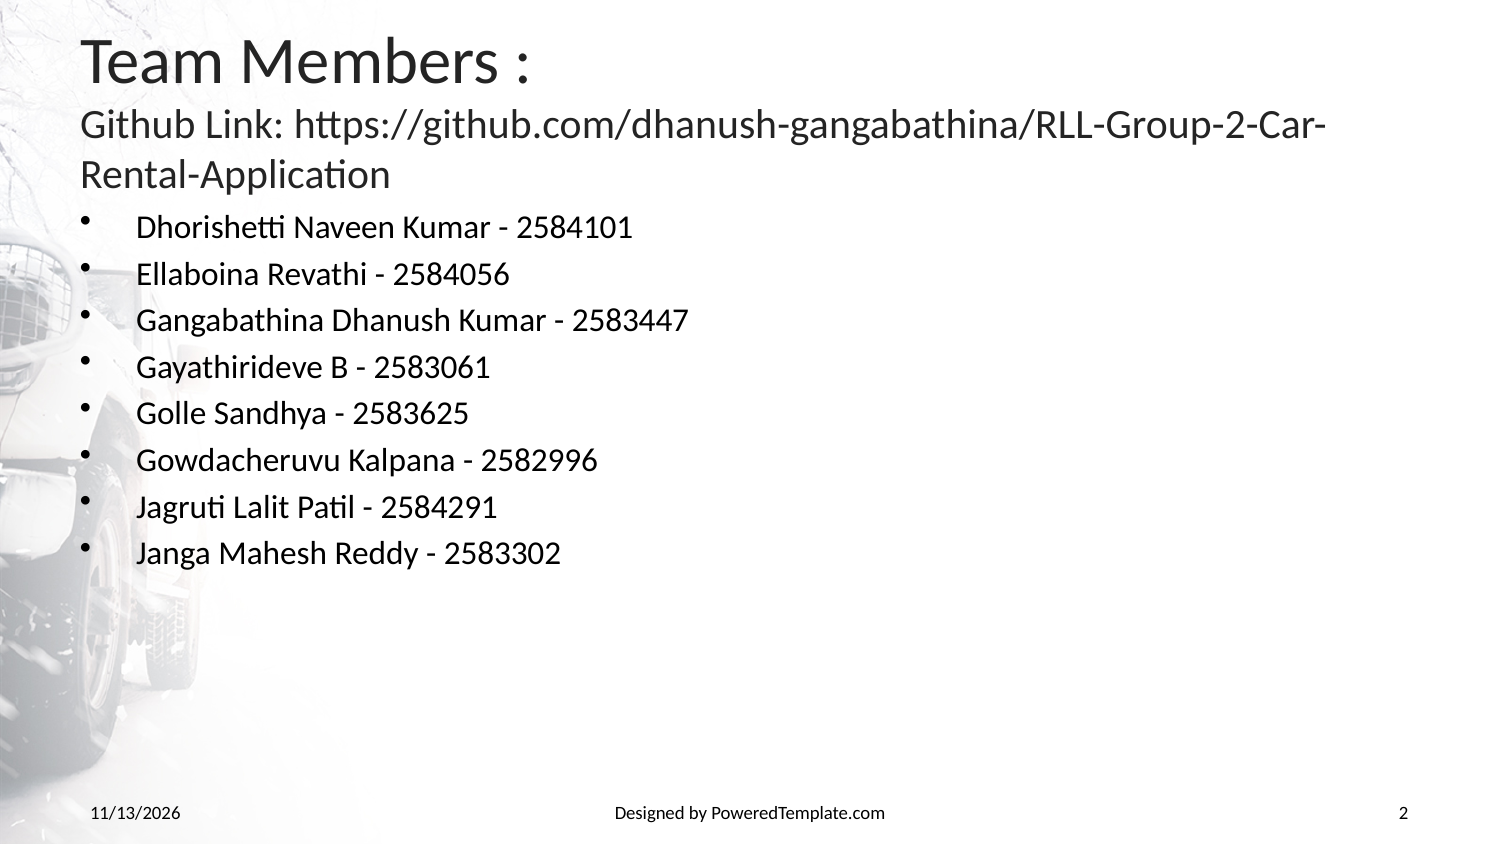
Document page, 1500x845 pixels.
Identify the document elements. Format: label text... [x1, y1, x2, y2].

slide_number 2 [1074, 793, 1424, 836]
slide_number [75, 793, 425, 836]
picture [0, 0, 1500, 844]
footer Designed by PoweredTemplate.com [512, 793, 988, 836]
title Team Members : Github Link: https://github.com/dhanush-gangabathina/RLL-Group-2-Car-Rental-Application [64, 32, 1435, 197]
list Dhorishetti Naveen Kumar - 2584101 Ellaboina Revathi - 2584056 Gangabathina Dhanush Kumar - 2583447 Gayathirideve B - 2583061 Golle Sandhya - 2583625 Gowdacheruvu Kalpana - 2582996 Jagruti Lalit Patil - 2584291 Janga Mahesh Reddy - 2583302 [64, 197, 1435, 789]
